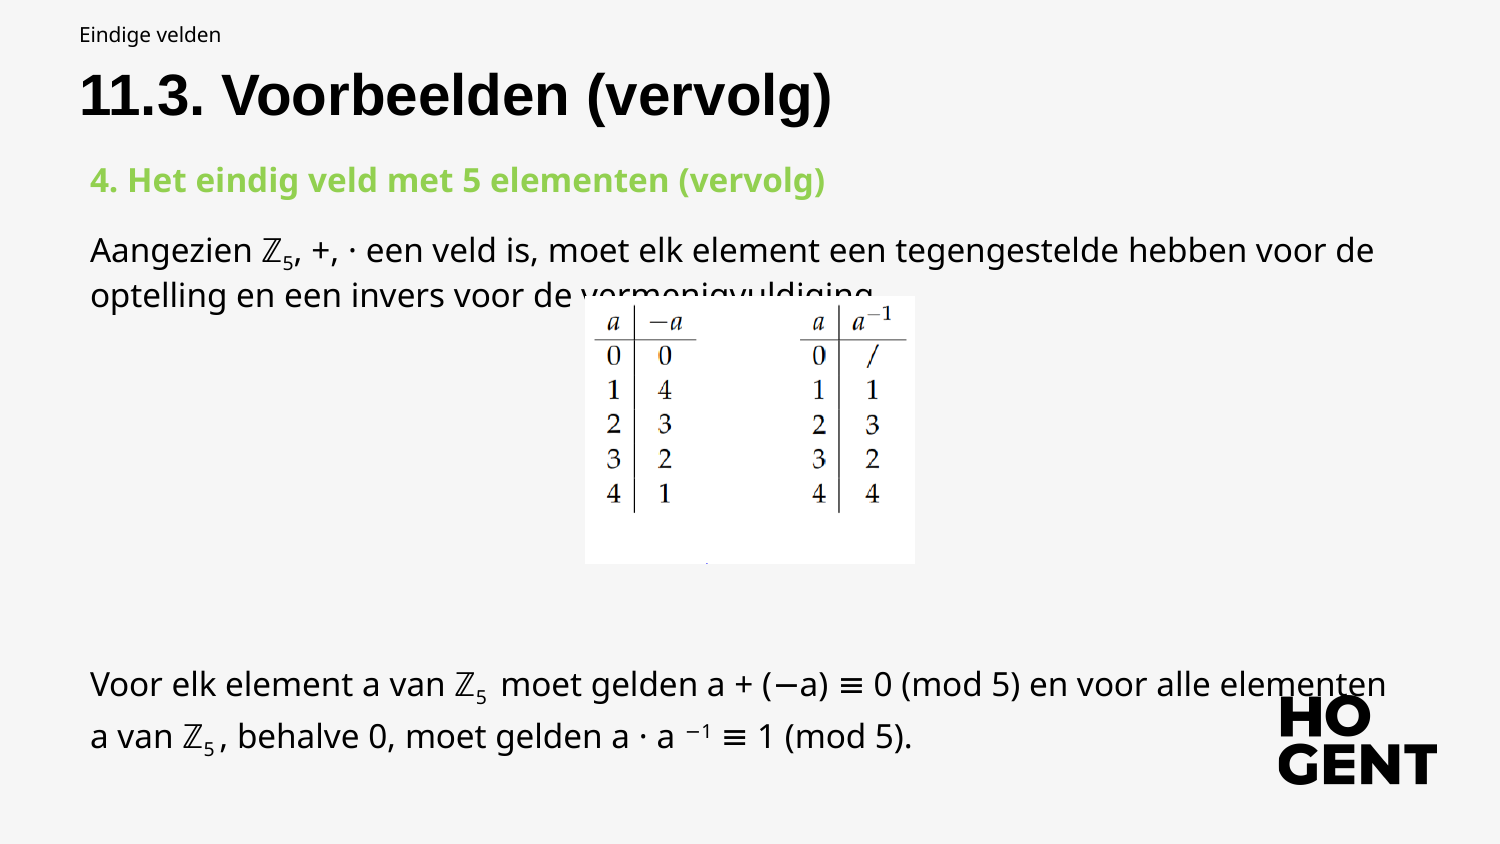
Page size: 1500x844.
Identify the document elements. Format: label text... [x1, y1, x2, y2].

picture [584, 296, 916, 564]
list Eindige velden [64, 13, 740, 49]
text_box 11.3. Voorbeelden (vervolg) [64, 49, 1340, 163]
text_box 4. Het eindig veld met 5 elementen (vervolg) Aangezien ℤ5, +, · een veld is, moet elk element een tegengestelde hebben voor de optelling en een invers voor de vermenigvuldiging. Voor elk element a van ℤ5 moet gelden a + (−a) ≡ 0 (mod 5) en voor alle elementen a van ℤ5 , behalve 0, moet gelden a · a −1 ≡ 1 (mod 5). [74, 151, 1462, 844]
